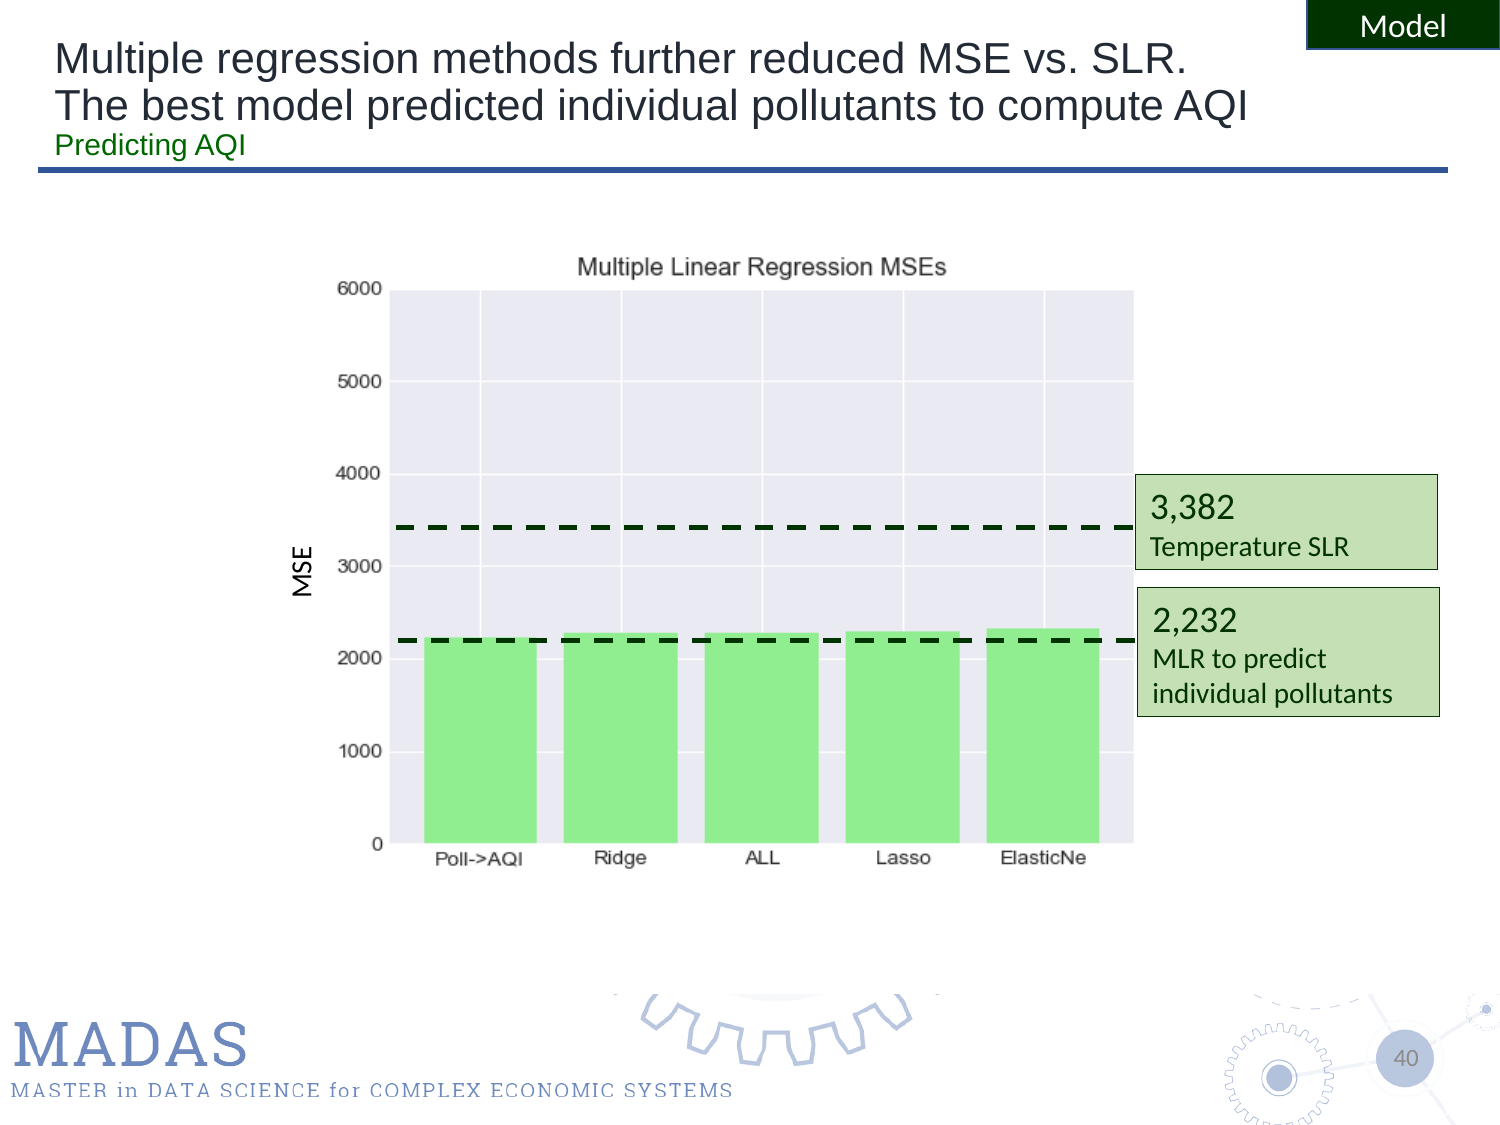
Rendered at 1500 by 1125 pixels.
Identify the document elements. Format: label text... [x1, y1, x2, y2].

title Multiple regression methods further reduced MSE vs. SLR. The best model predicted individual pollutants to compute AQI Predicting AQI [39, 25, 1449, 170]
text_box 3,382 Temperature SLR [1230, 474, 1438, 570]
text_box Model [1306, 0, 1500, 50]
picture [269, 202, 1230, 923]
text_box 2,232 MLR to predict individual pollutants [1230, 587, 1440, 717]
